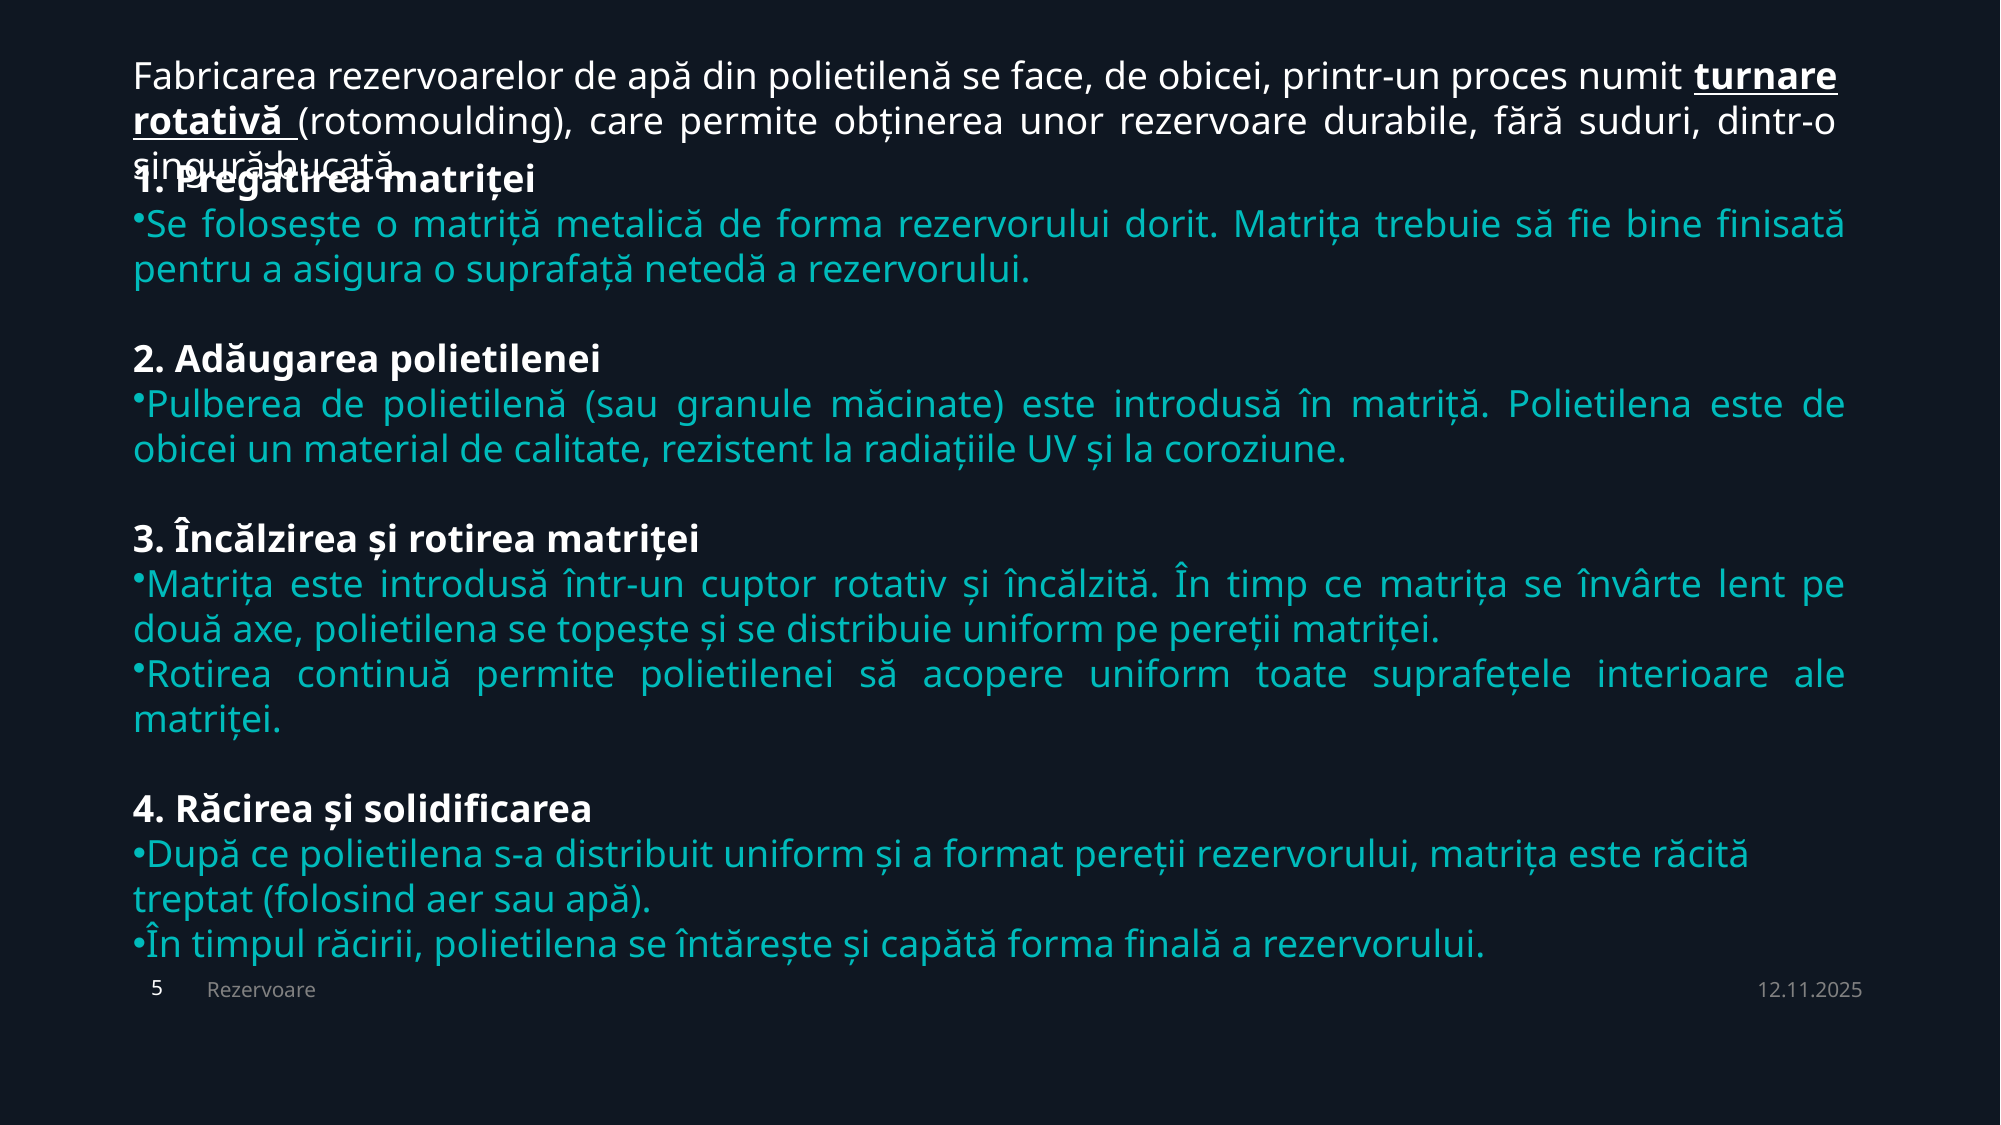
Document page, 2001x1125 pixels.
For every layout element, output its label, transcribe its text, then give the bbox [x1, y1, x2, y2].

text_box 1. Pregătirea matriței Se folosește o matriță metalică de forma rezervorului dorit. Matrița trebuie să fie bine finisată pentru a asigura o suprafață netedă a rezervorului. 2. Adăugarea polietilenei Pulberea de polietilenă (sau granule măcinate) este introdusă în matriță. Polietilena este de obicei un material de calitate, rezistent la radiațiile UV și la coroziune. 3. Încălzirea și rotirea matriței Matrița este introdusă într-un cuptor rotativ și încălzită. În timp ce matrița se învârte lent pe două axe, polietilena se topește și se distribuie uniform pe pereții matriței. Rotirea continuă permite polietilenei să acopere uniform toate suprafețele interioare ale matriței. 4. Răcirea și solidificarea După ce polietilena s-a distribuit uniform și a format pereții rezervorului, matrița este răcită treptat (folosind aer sau apă). În timpul răcirii, polietilena se întărește și capătă forma finală a rezervorului. [117, 147, 1863, 1018]
footer Rezervoare [191, 964, 529, 1014]
text_box Fabricarea rezervoarelor de apă din polietilenă se face, de obicei, printr-un proces numit turnare rotativă (rotomoulding), care permite obținerea unor rezervoare durabile, fără suduri, dintr-o singură bucată. [117, 44, 1853, 147]
